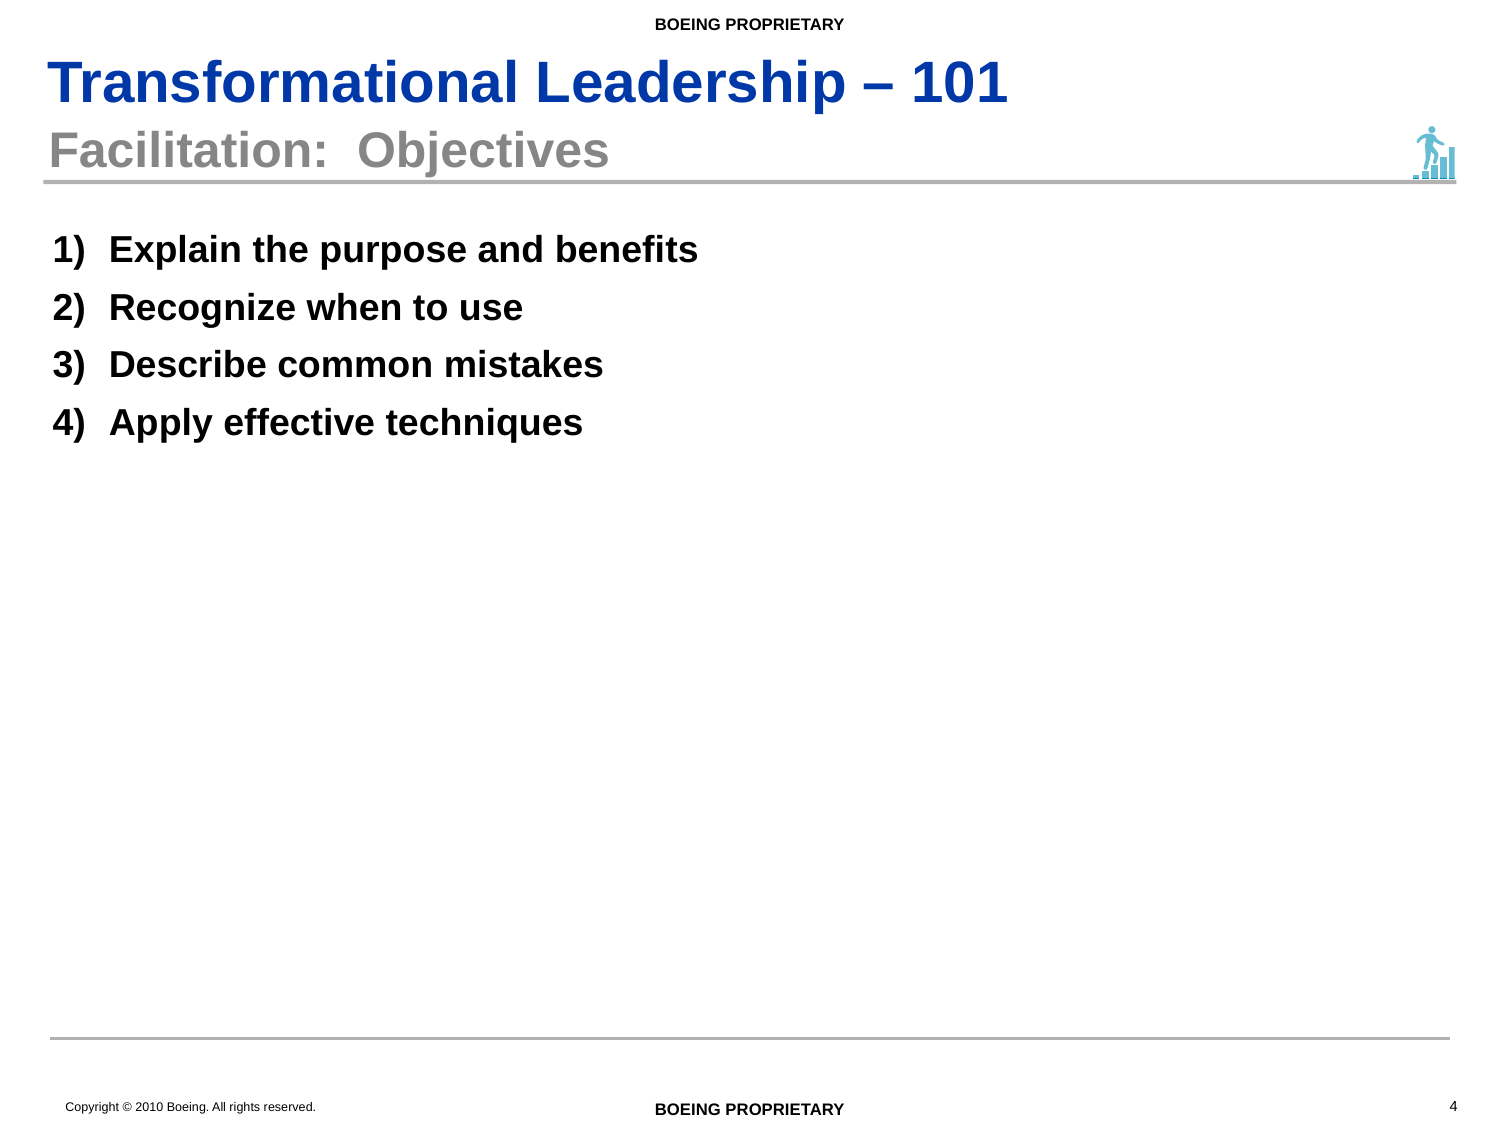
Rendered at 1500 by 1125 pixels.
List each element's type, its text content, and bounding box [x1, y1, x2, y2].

title Facilitation: Objectives [0, 106, 1500, 181]
list Explain the purpose and benefits Recognize when to use Describe common mistakes Apply effective techniques [37, 217, 1438, 337]
slide_number 4 [1048, 1087, 1459, 1124]
